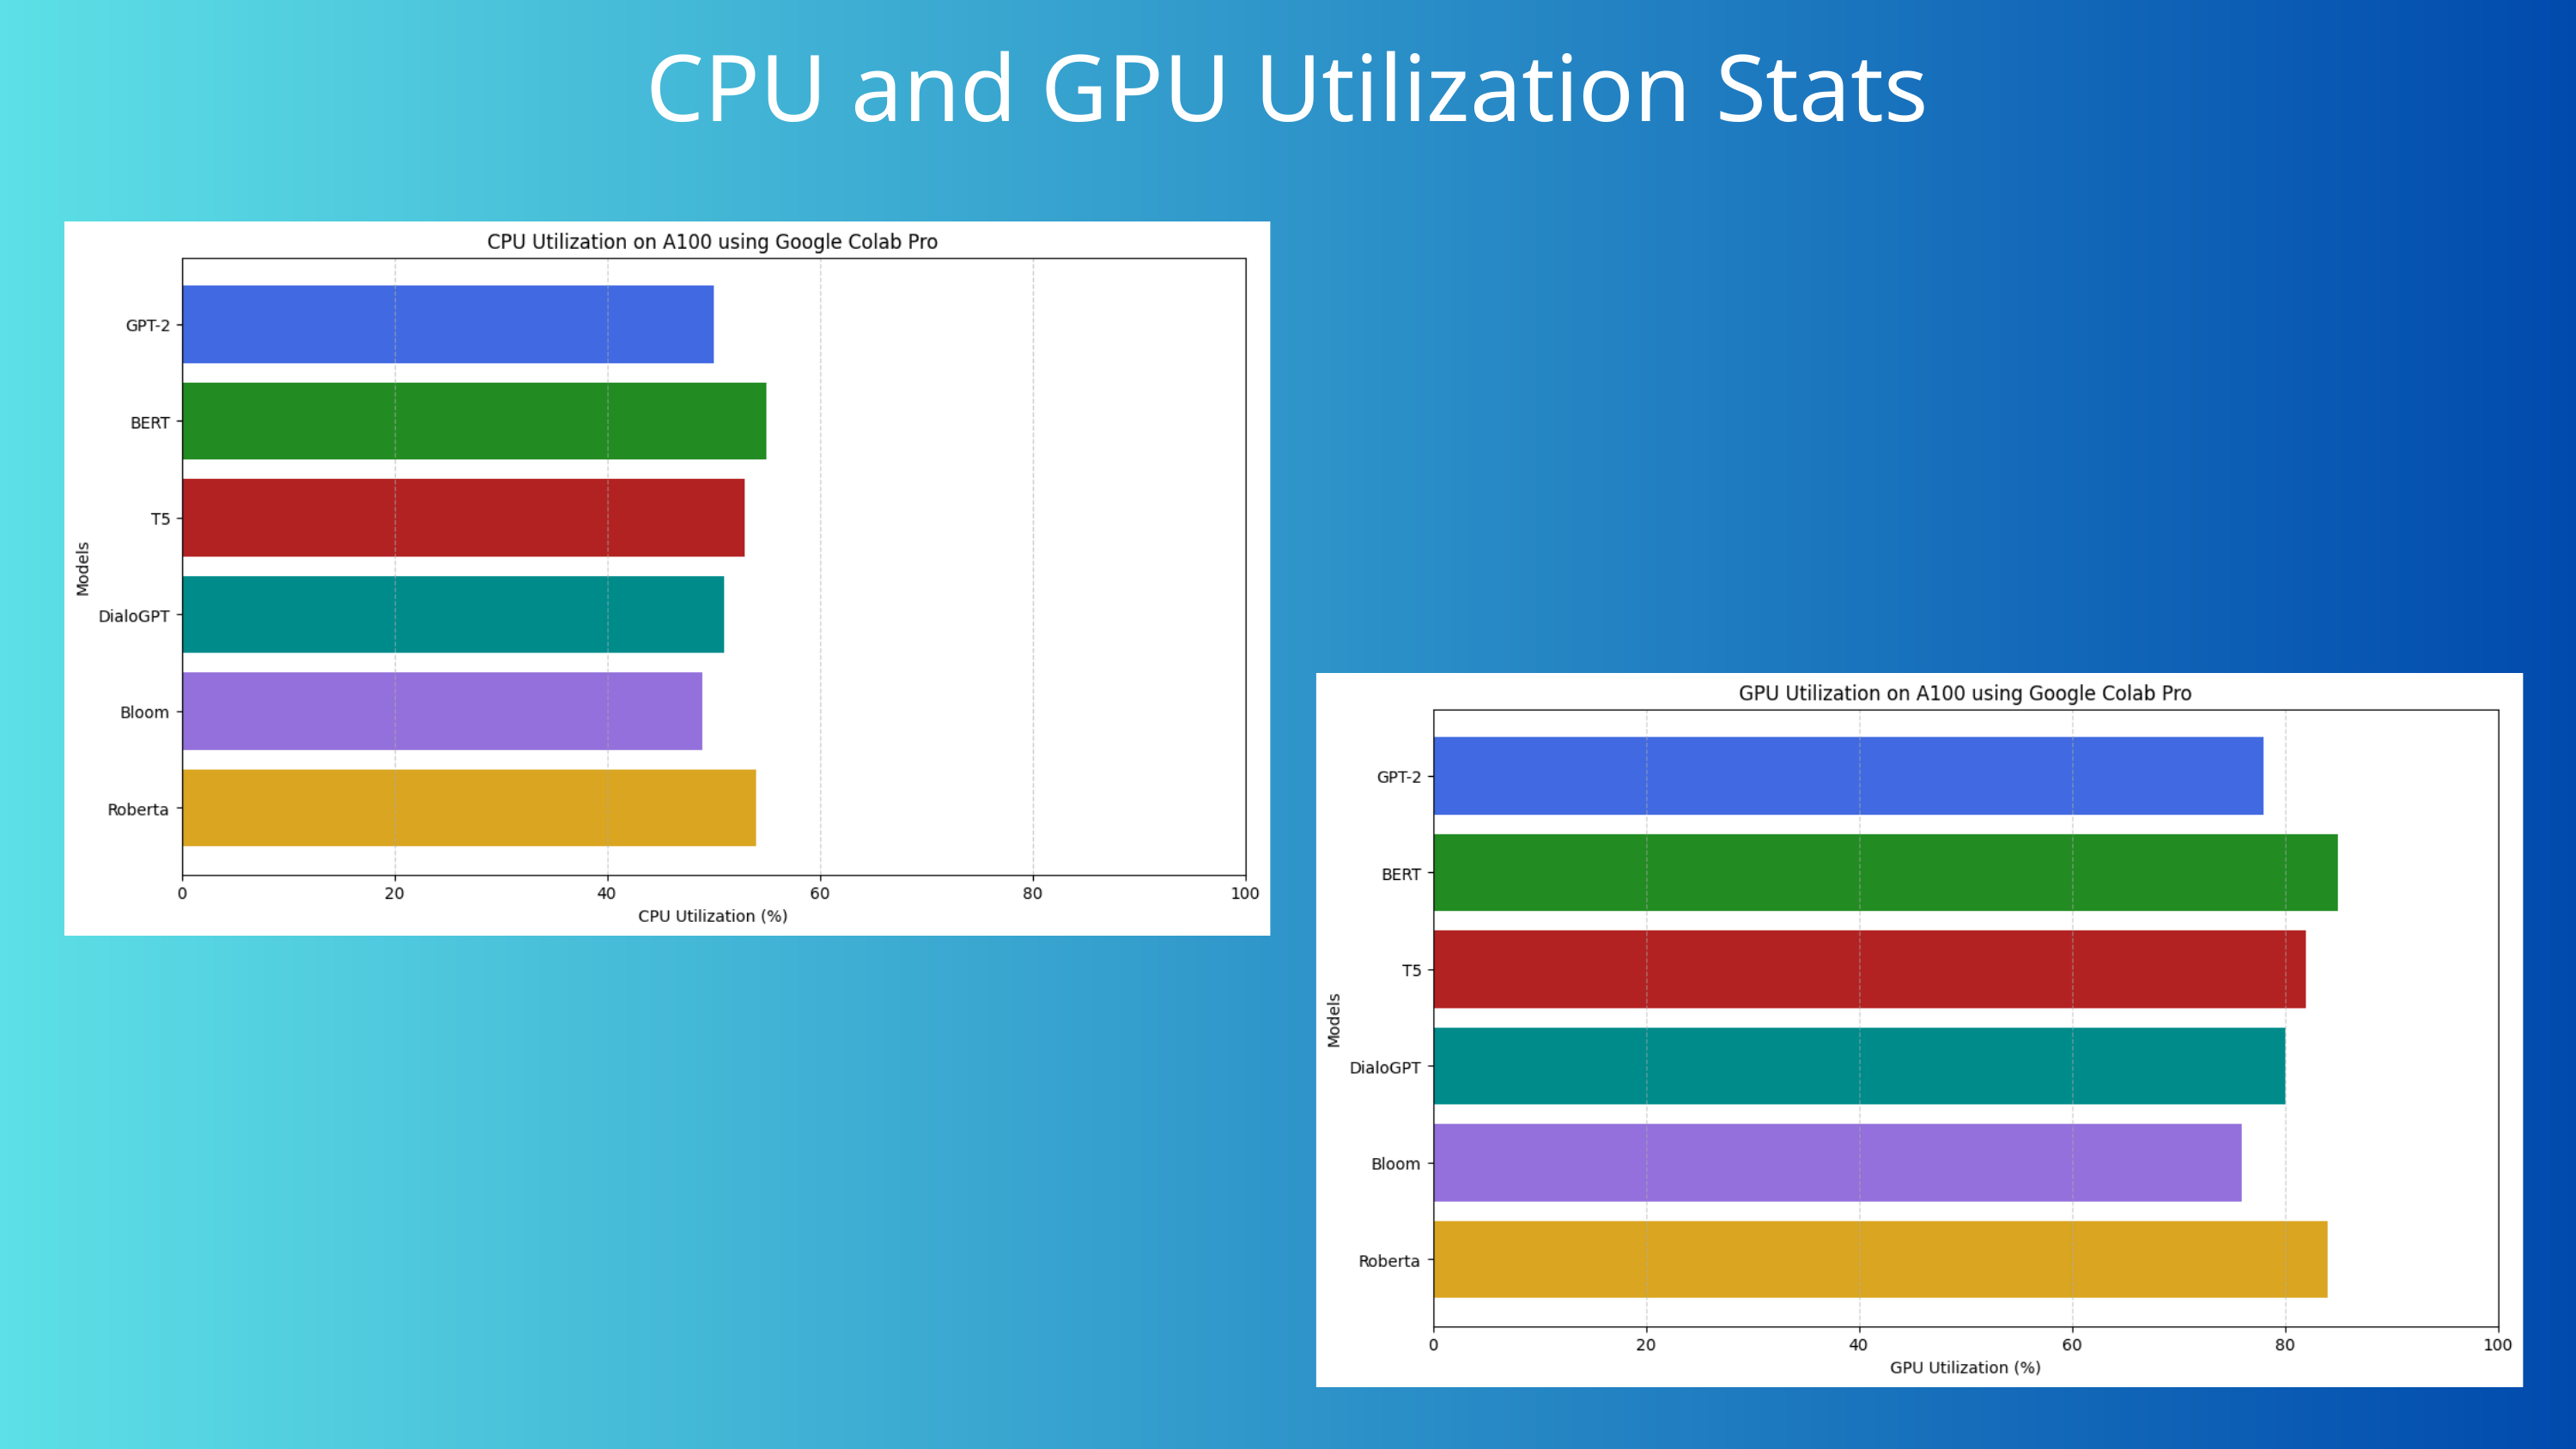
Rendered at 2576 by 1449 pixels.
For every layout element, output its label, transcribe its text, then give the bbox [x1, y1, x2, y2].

text_box [1315, 673, 2524, 1387]
text_box CPU and GPU Utilization Stats [144, 29, 2432, 141]
text_box [64, 221, 1271, 936]
